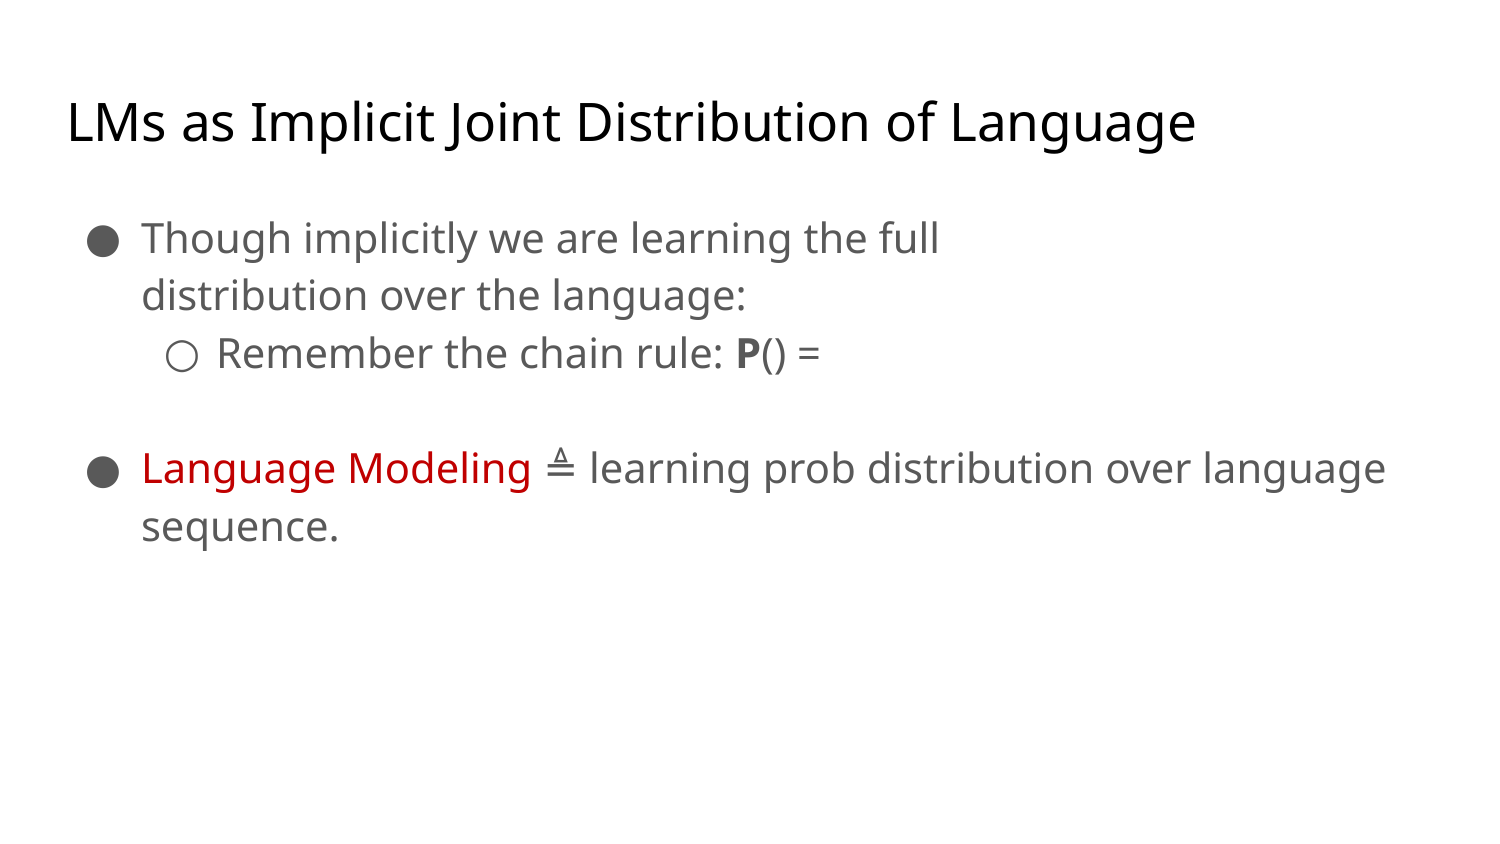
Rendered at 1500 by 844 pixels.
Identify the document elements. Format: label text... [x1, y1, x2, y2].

title LMs as Implicit Joint Distribution of Language [51, 72, 1449, 167]
